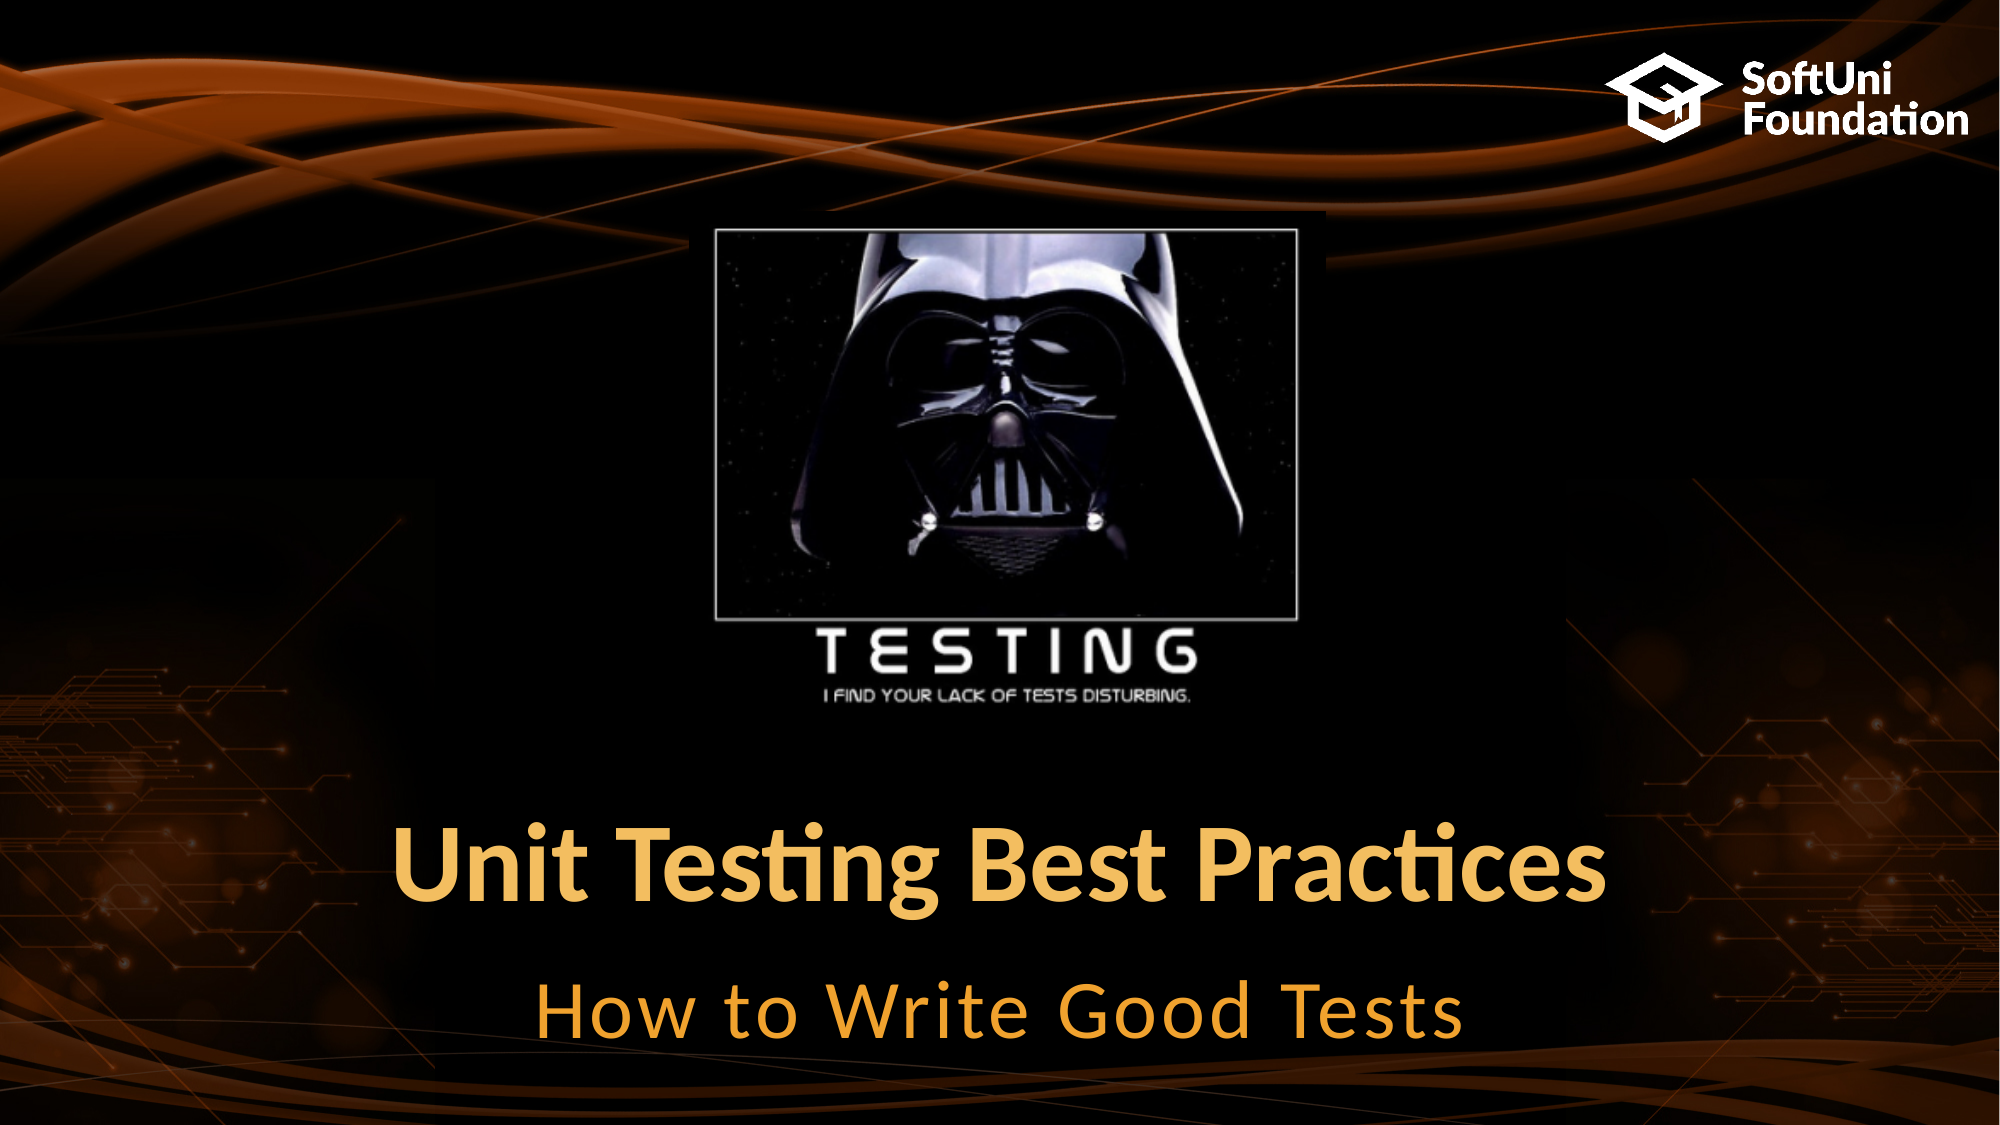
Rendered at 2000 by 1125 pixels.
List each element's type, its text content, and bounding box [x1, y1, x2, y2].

text_box Unit Testing Best Practices [149, 796, 1850, 932]
text_box How to Write Good Tests [149, 944, 1850, 1063]
picture [0, 0, 2000, 1125]
